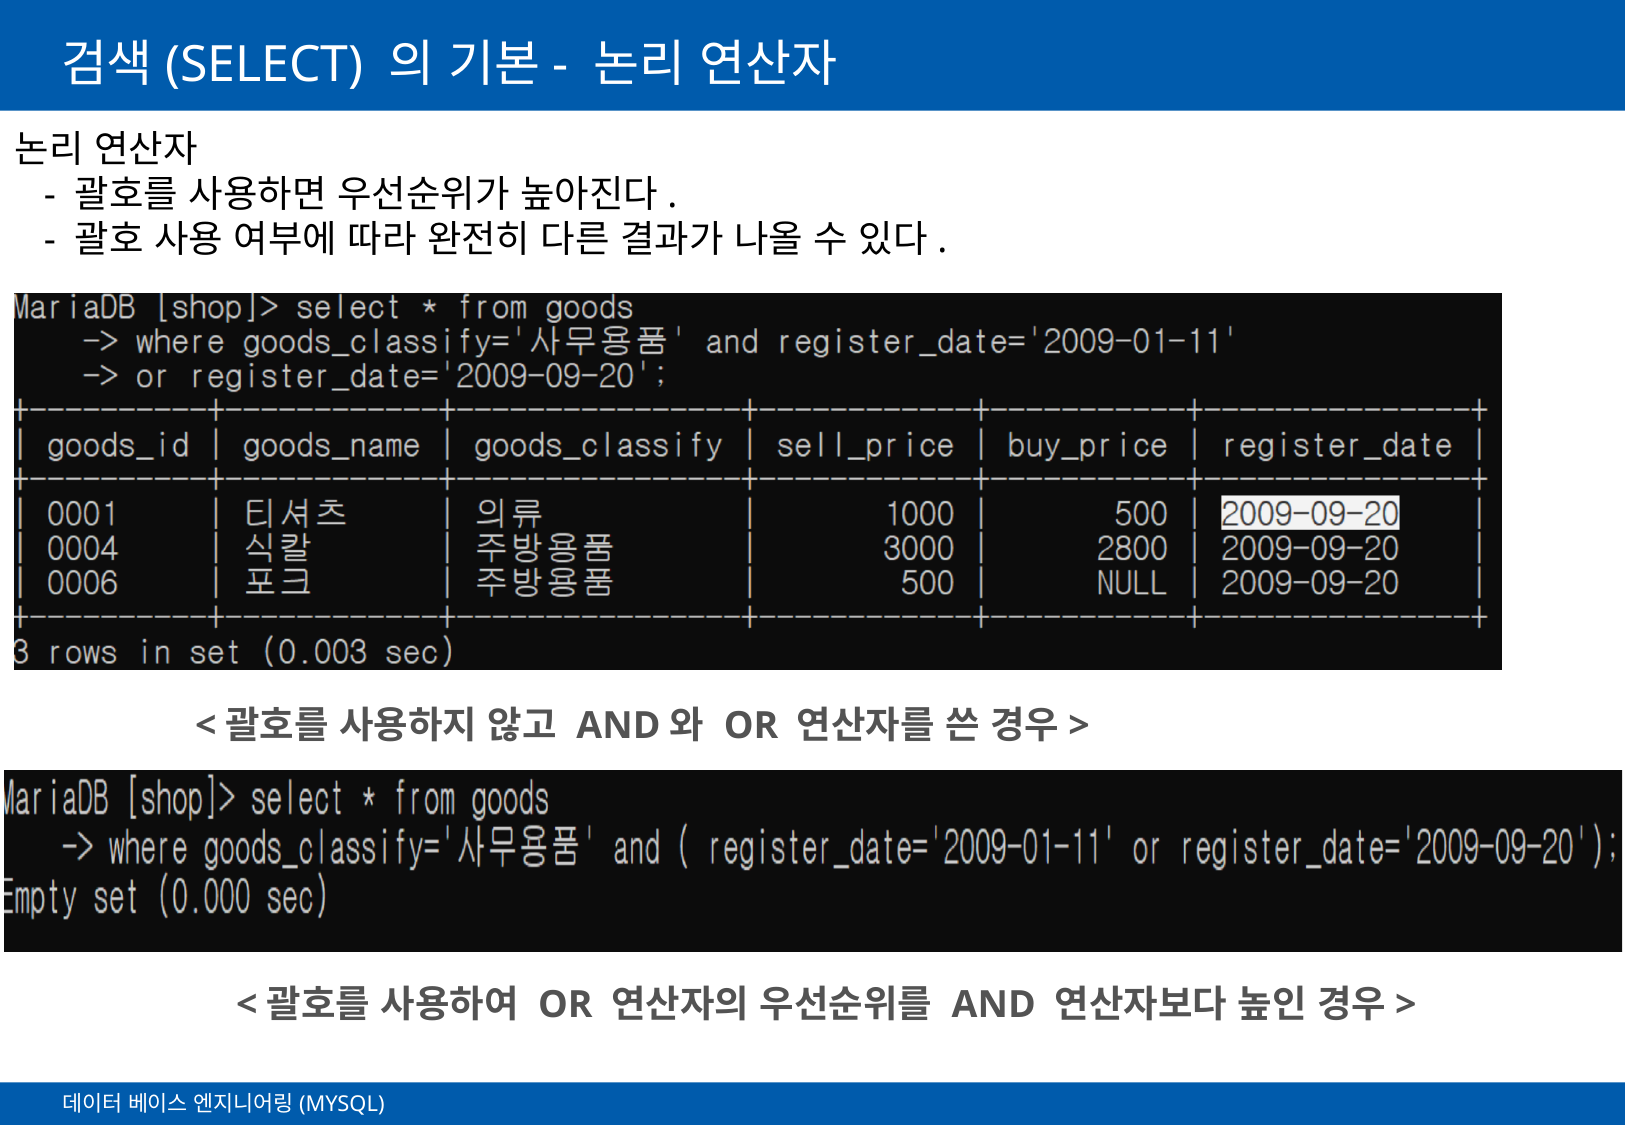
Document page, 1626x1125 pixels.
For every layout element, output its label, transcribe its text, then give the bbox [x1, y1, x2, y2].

text_box <괄호를 사용하지 않고 AND와 OR 연산자를 쓴 경우> [116, 693, 1168, 754]
picture [4, 770, 1625, 954]
picture [14, 293, 1502, 670]
title 검색(SELECT) 의 기본- 논리 연산자 [46, 37, 1581, 95]
text_box 논리 연산자 - 괄호를 사용하면 우선순위가 높아진다. - 괄호 사용 여부에 따라 완전히 다른 결과가 나올 수 있다. [0, 117, 1625, 1086]
text_box <괄호를 사용하여 OR 연산자의 우선순위를 AND 연산자보다 높인 경우> [176, 972, 1476, 1033]
